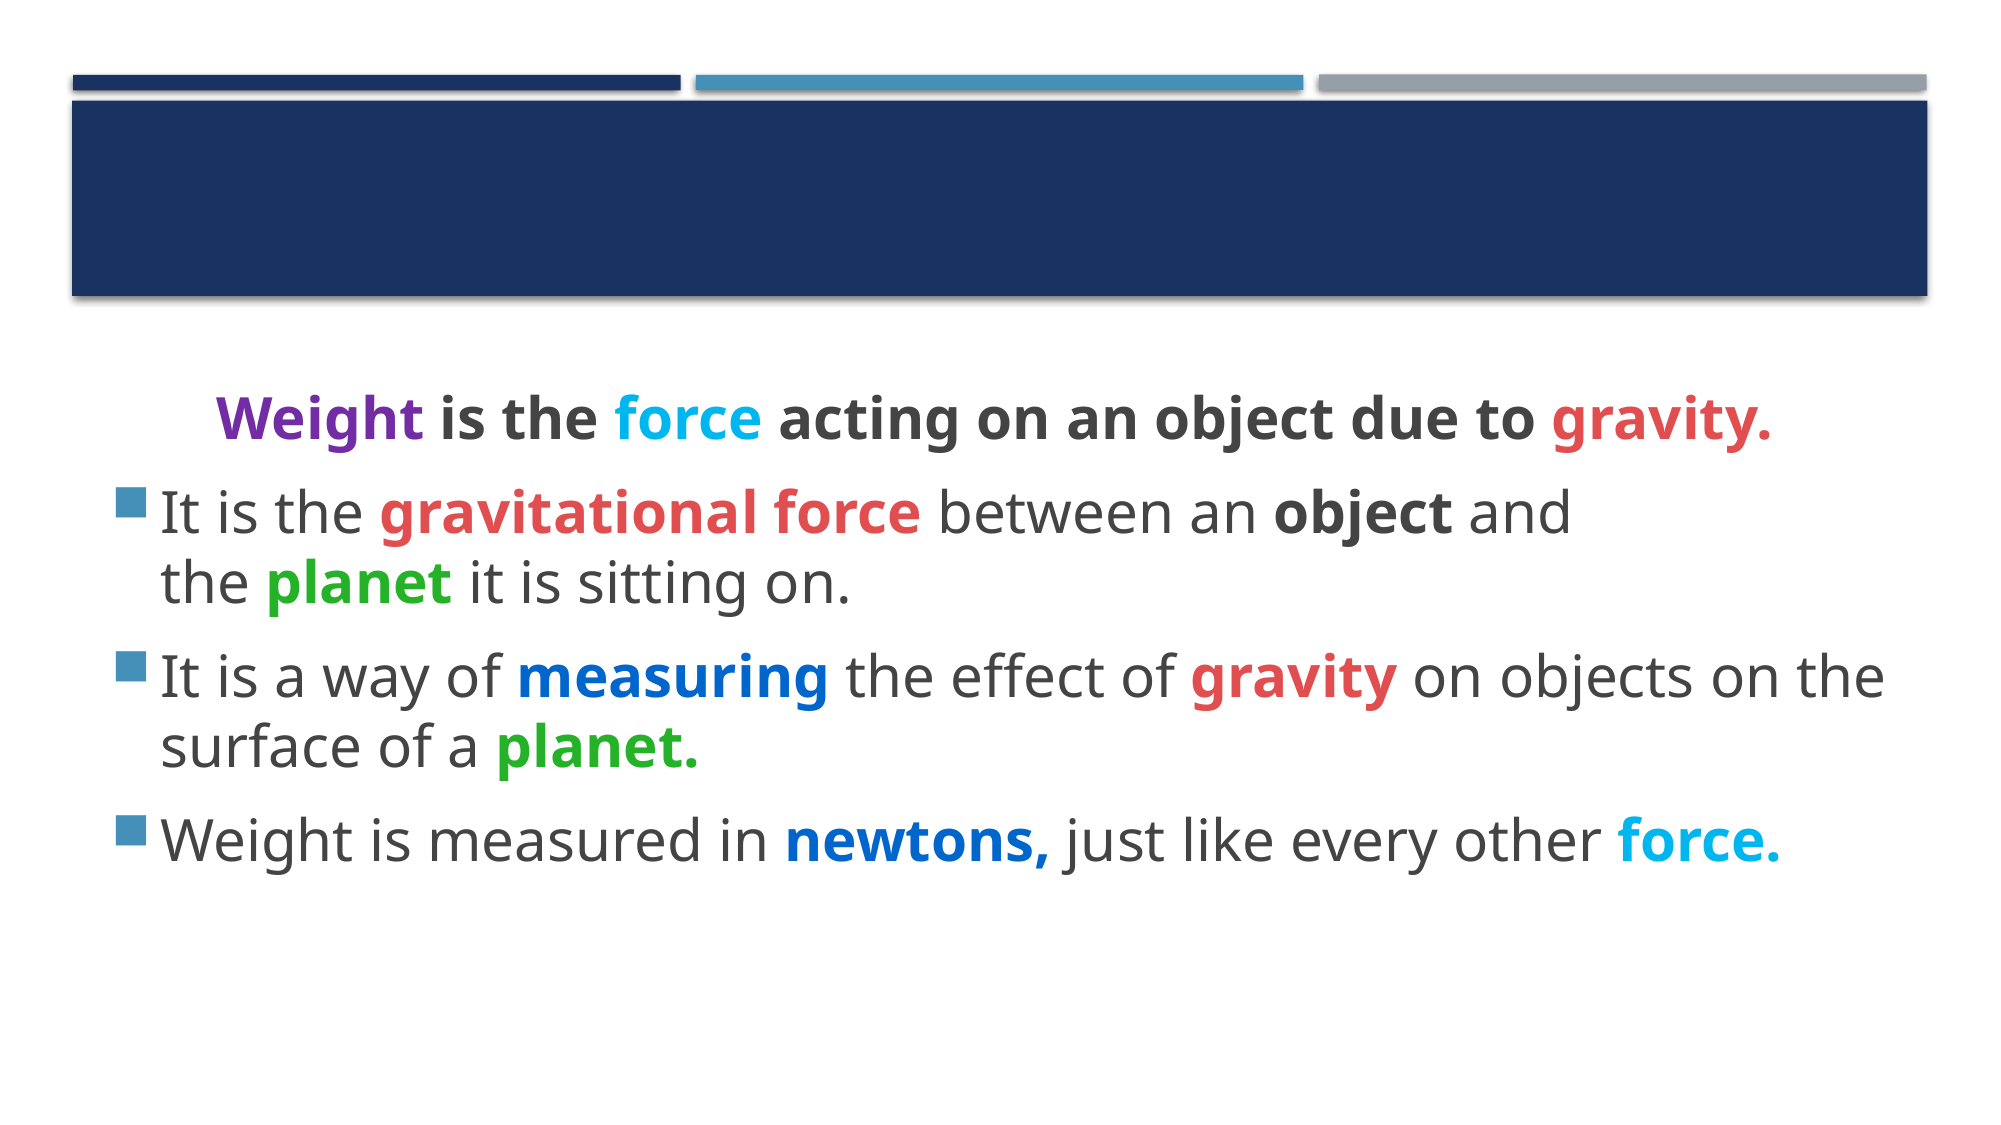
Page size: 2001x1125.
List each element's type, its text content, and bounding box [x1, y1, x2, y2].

list Weight is the force acting on an object due to gravity. It is the gravitational force between an object and the planet it is sitting on. It is a way of measuring the effect of gravity on objects on the surface of a planet. Weight is measured in newtons, just like every other force. [95, 357, 1905, 962]
